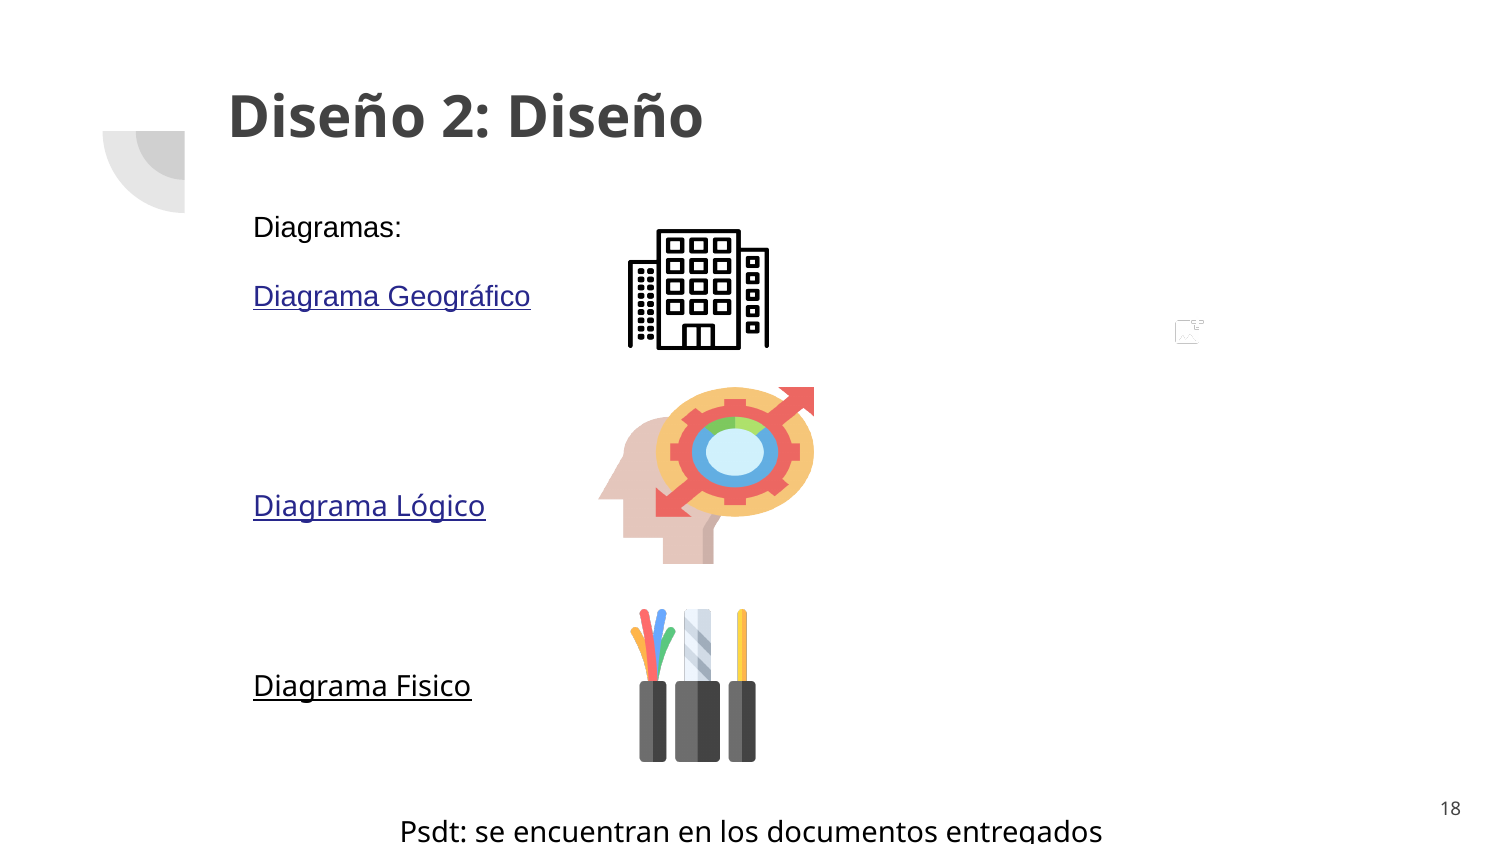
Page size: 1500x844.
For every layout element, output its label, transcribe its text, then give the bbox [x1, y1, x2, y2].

picture [598, 387, 814, 564]
slide_number ‹#› [1386, 777, 1477, 842]
text_box Psdt: se encuentran en los documentos entregados [384, 798, 1278, 844]
picture [616, 609, 769, 762]
title Diseño 2: Diseño [212, 64, 1368, 154]
picture [627, 228, 769, 351]
picture [1170, 312, 1207, 349]
text_box Diagramas: Diagrama Geográfico Diagrama Lógico Diagrama Fisico [238, 192, 1425, 833]
